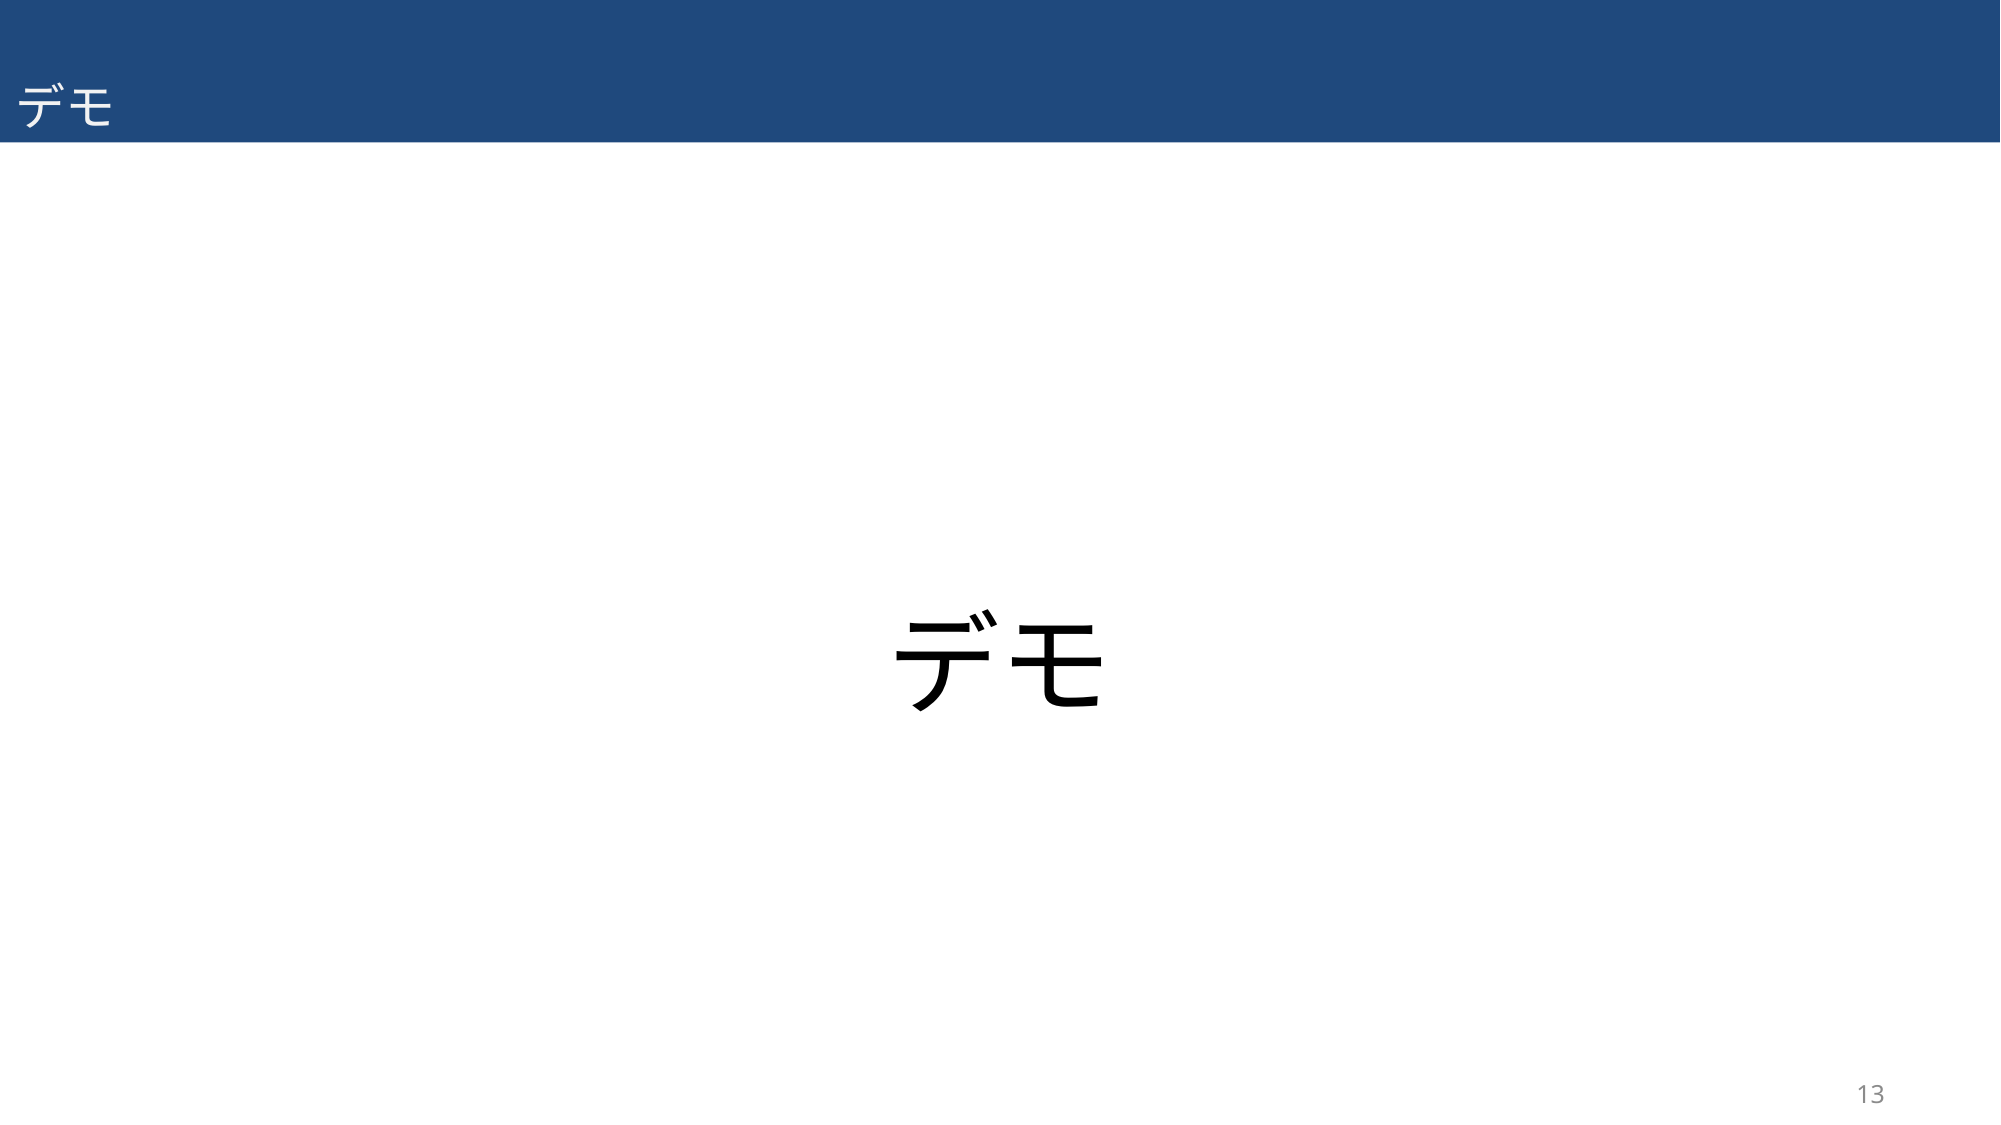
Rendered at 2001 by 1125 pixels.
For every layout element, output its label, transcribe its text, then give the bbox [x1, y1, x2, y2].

title デモ [0, 0, 2000, 143]
slide_number 13 [1433, 1065, 1900, 1125]
list デモ [99, 212, 1900, 1042]
